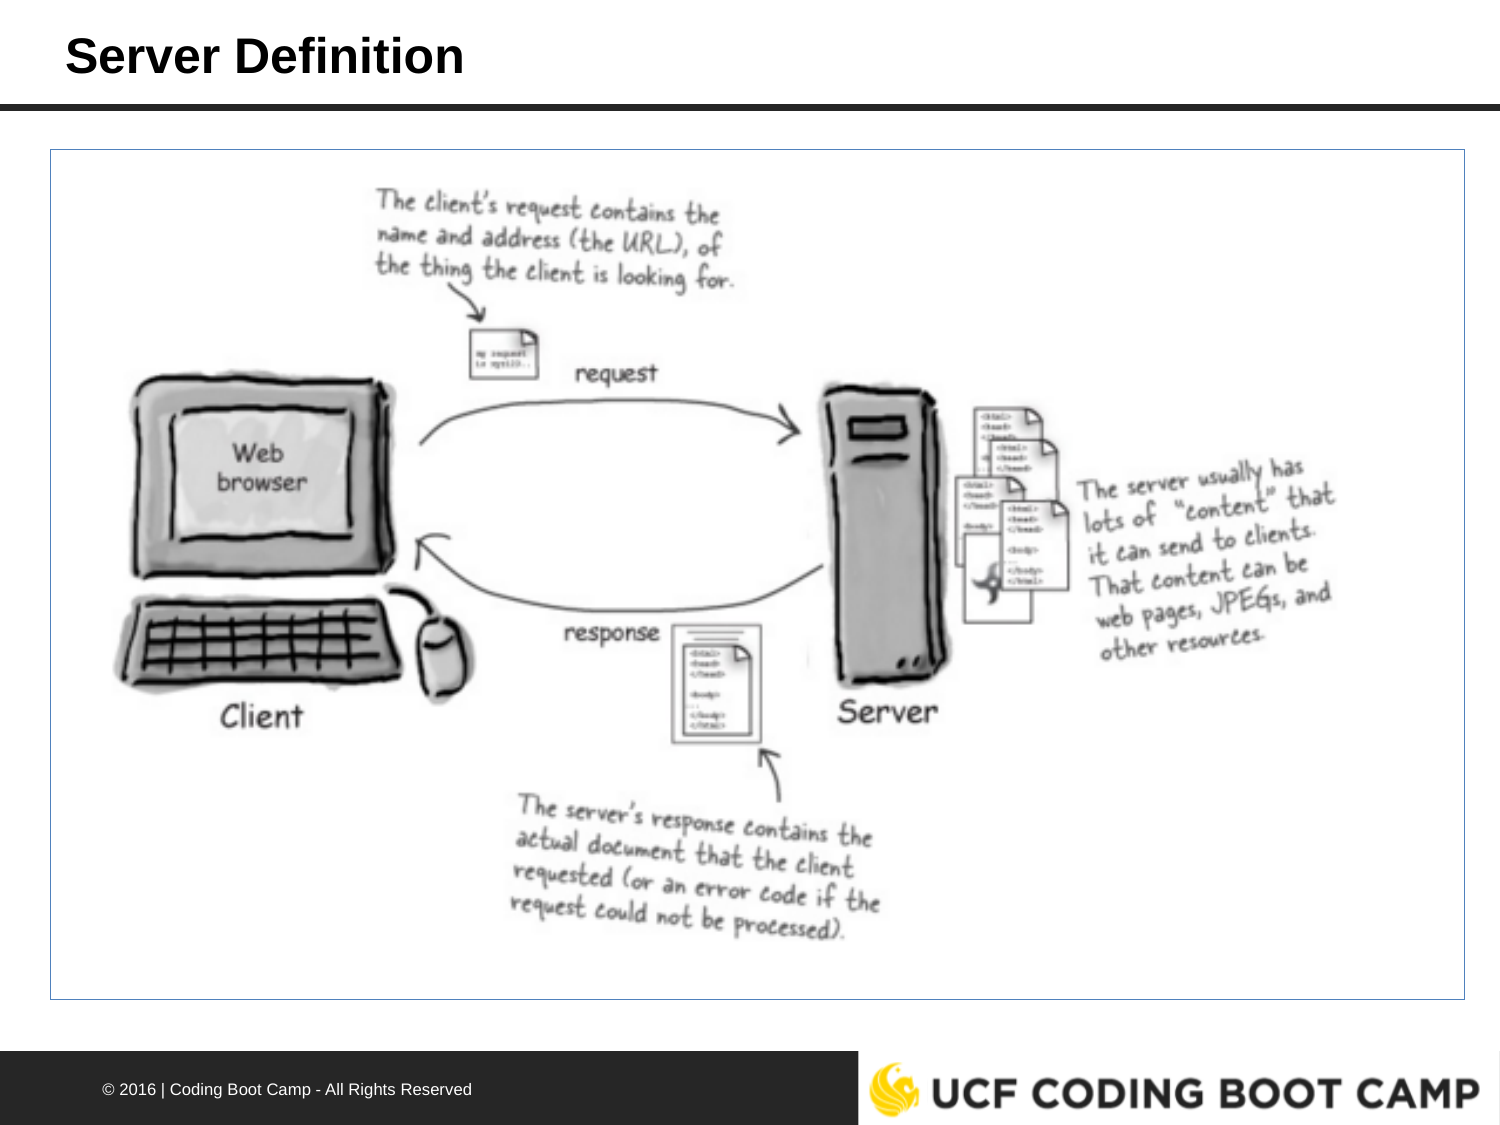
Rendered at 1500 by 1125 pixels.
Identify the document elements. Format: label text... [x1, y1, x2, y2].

picture [858, 1051, 1500, 1125]
picture [49, 149, 1465, 1001]
title Server Definition [50, 0, 948, 108]
